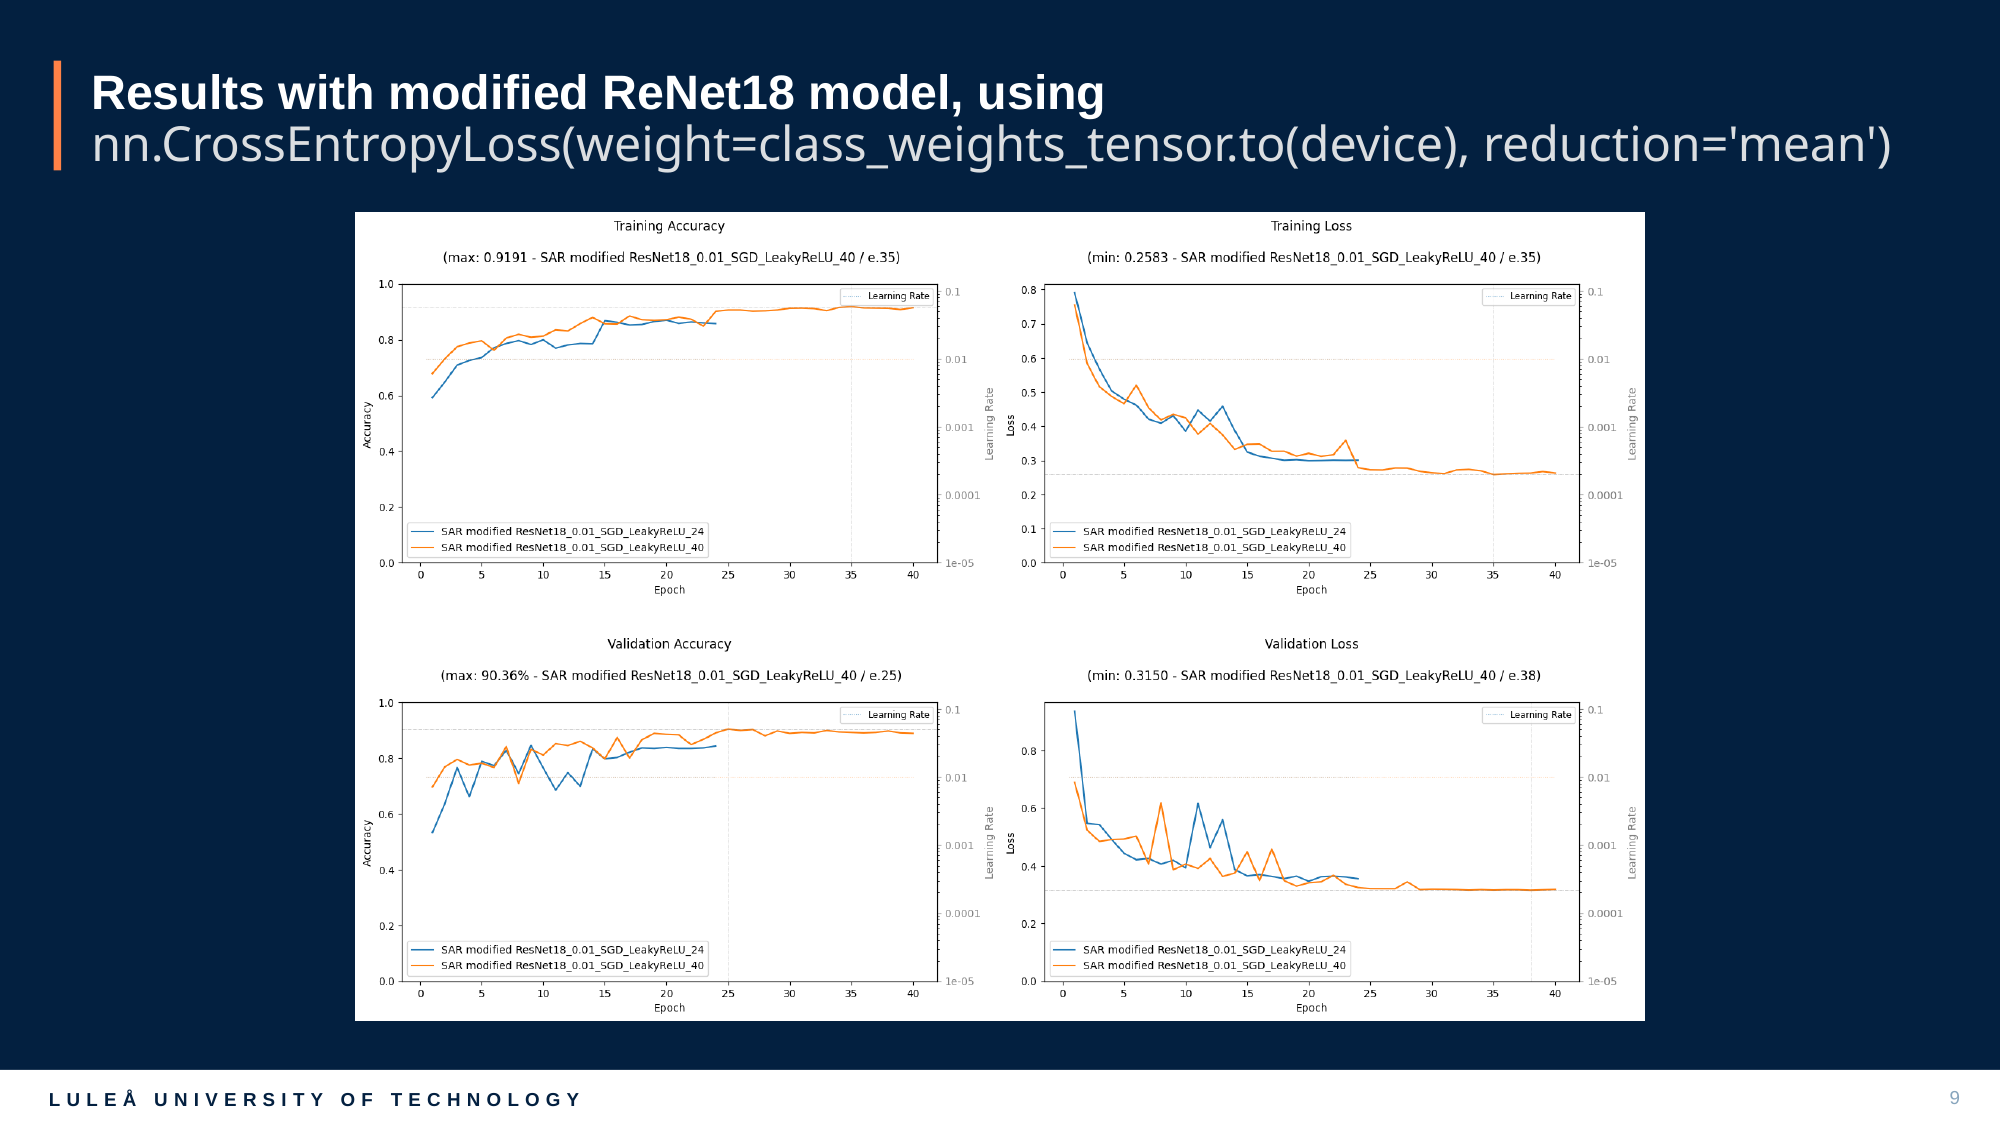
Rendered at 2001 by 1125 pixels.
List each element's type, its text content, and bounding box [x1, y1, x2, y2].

title Results with modified ReNet18 model, using nn.CrossEntropyLoss(weight=class_weights_tensor.to(device), reduction='mean') [91, 42, 1946, 197]
slide_number 9 [1909, 1067, 2000, 1125]
picture [355, 212, 1645, 1021]
